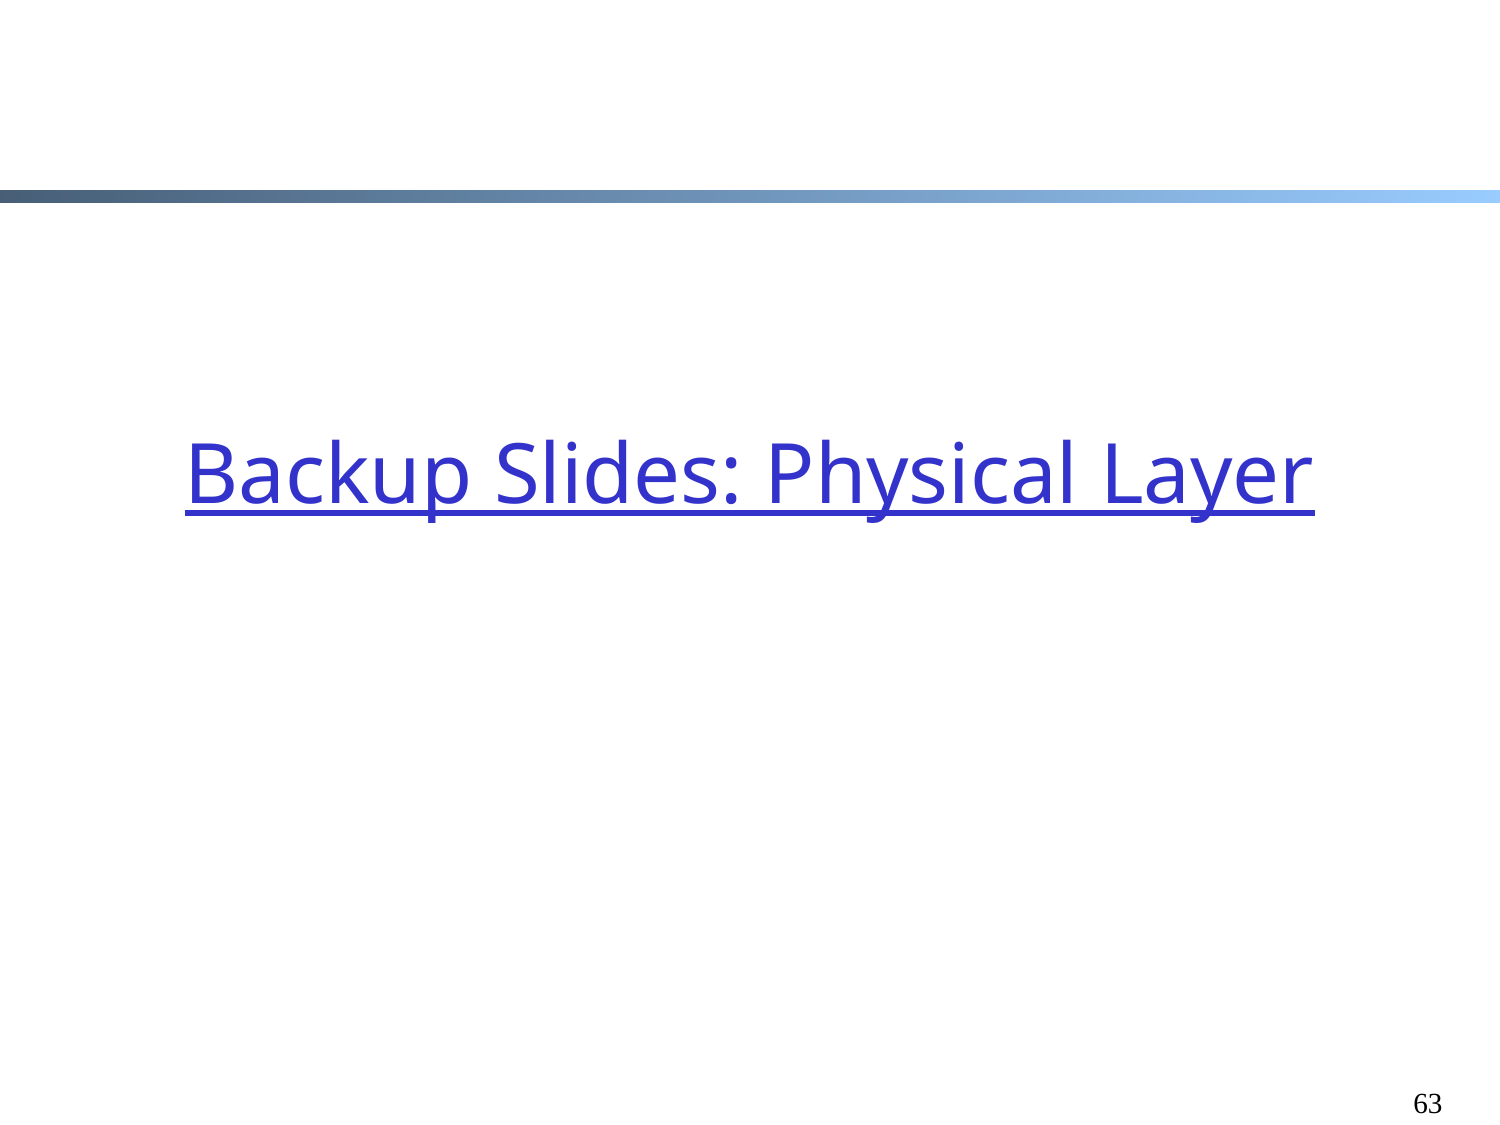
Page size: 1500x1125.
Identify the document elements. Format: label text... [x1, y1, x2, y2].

slide_number 63 [1387, 1076, 1459, 1125]
text_box [1172, 190, 1176, 203]
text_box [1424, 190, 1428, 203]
title Backup Slides: Physical Layer [112, 349, 1388, 591]
